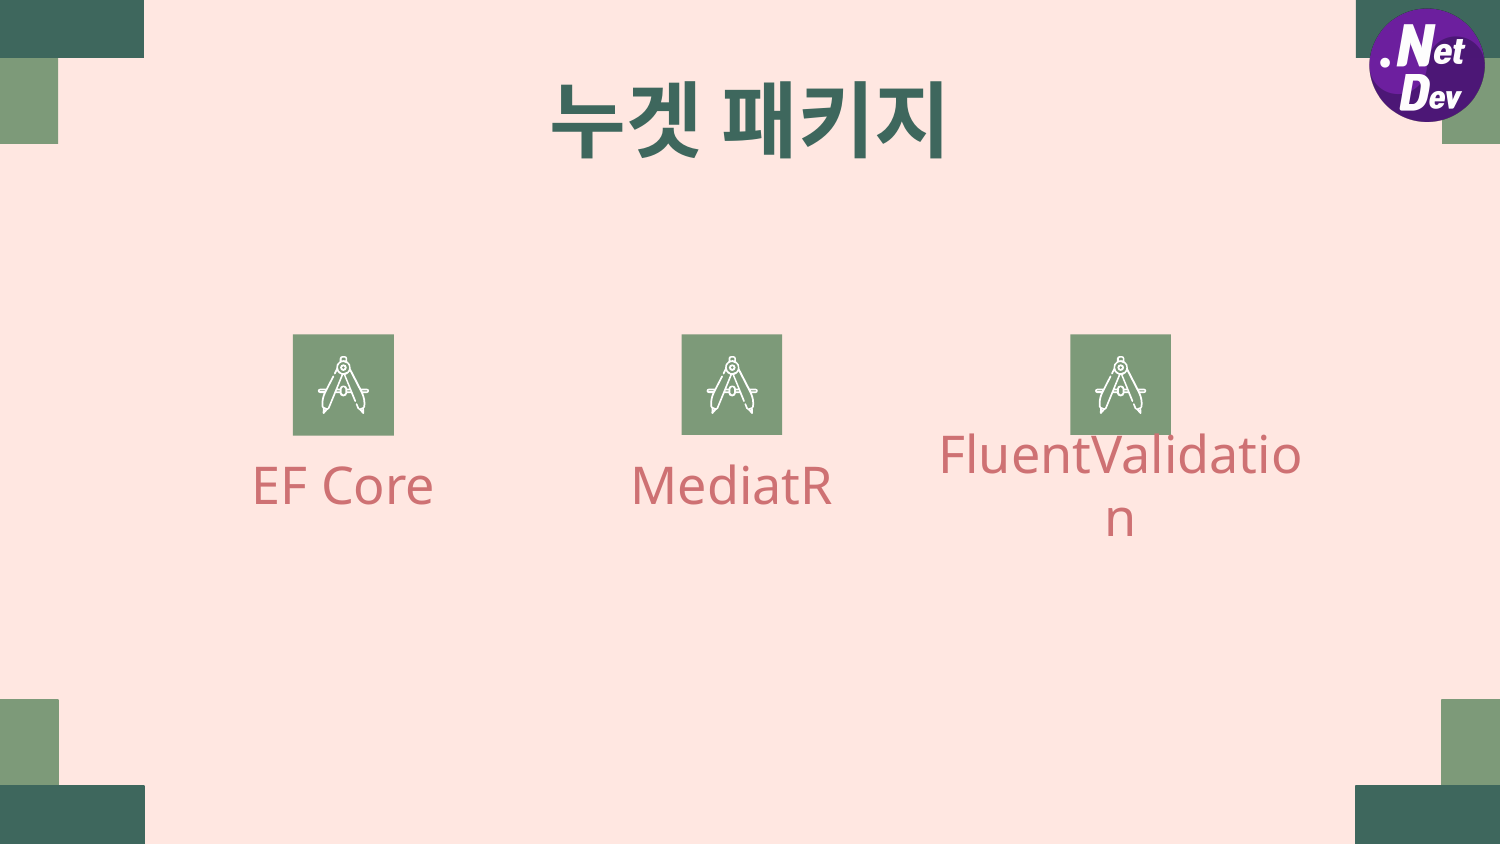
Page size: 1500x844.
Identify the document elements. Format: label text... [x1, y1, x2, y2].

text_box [706, 355, 759, 415]
title MediatR [563, 448, 901, 520]
text_box [1070, 334, 1171, 435]
picture [1356, 0, 1500, 130]
text_box [292, 334, 394, 436]
title EF Core [175, 448, 512, 520]
title 누겟 패키지 [118, 78, 1384, 158]
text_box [317, 355, 370, 415]
title FluentValidation [915, 448, 1326, 520]
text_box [1094, 355, 1147, 415]
text_box [681, 334, 783, 435]
